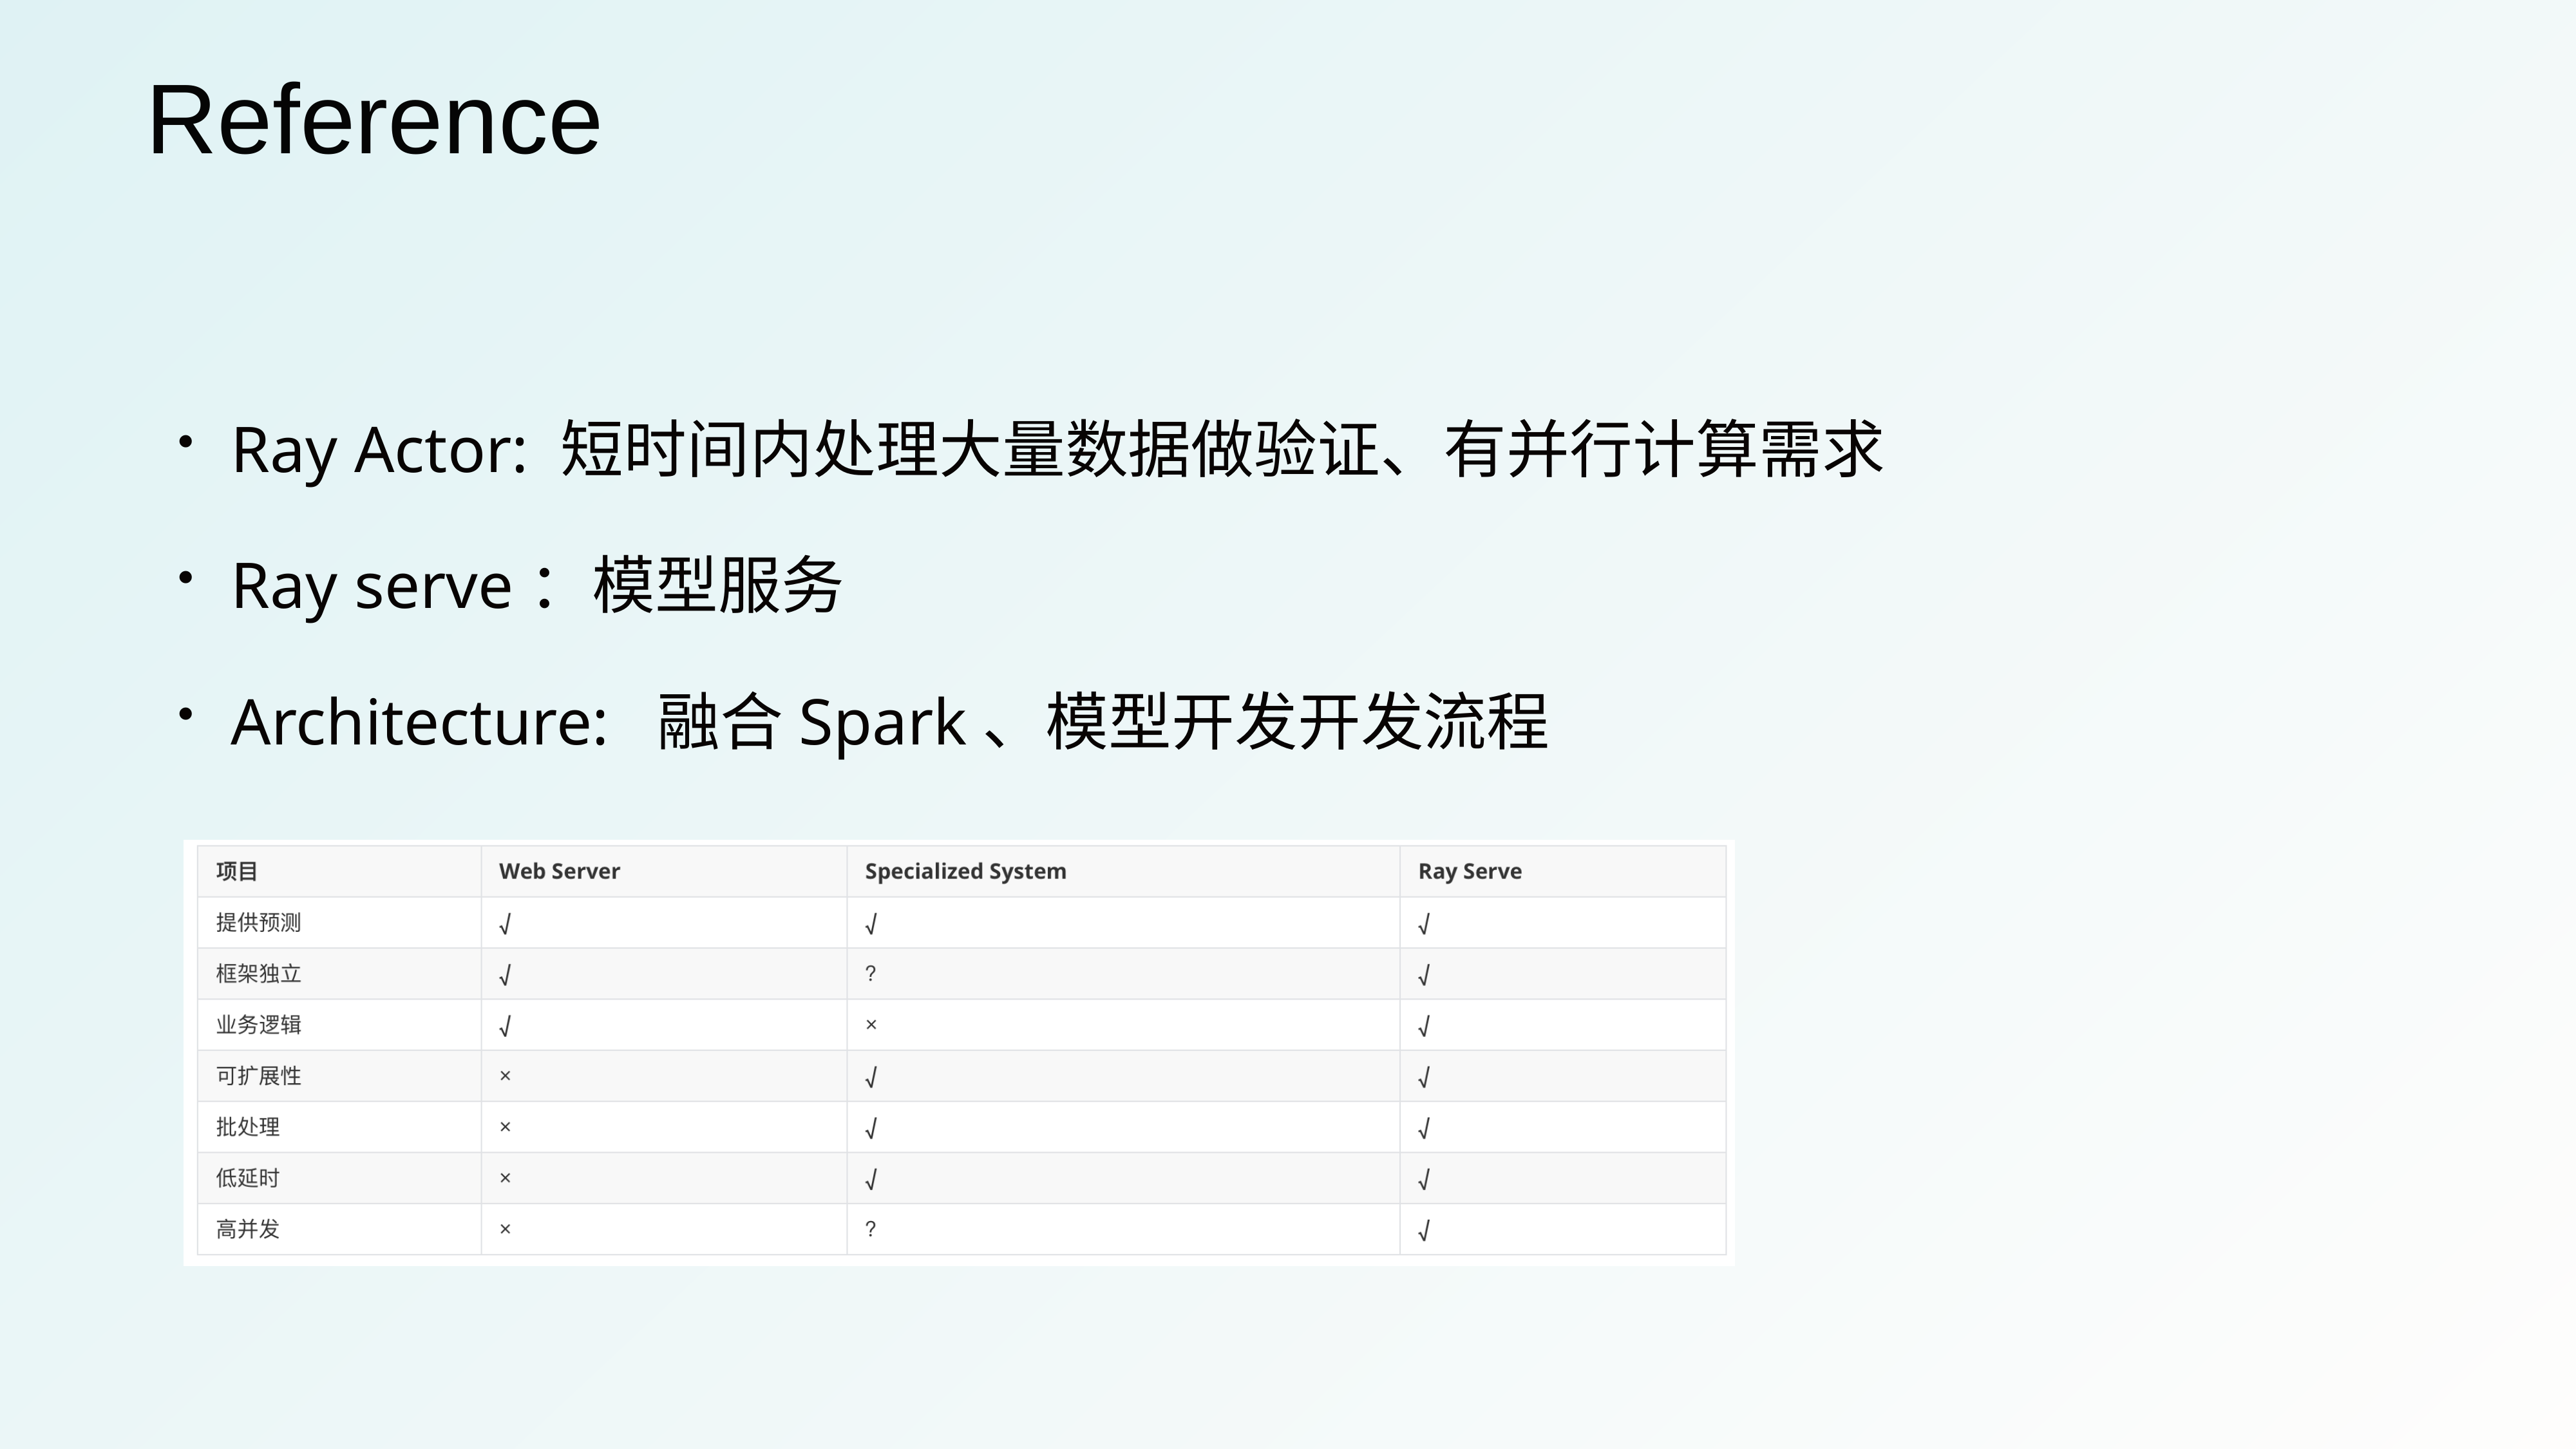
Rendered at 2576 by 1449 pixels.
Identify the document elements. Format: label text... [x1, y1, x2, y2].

picture [184, 840, 1736, 1266]
title Reference [138, 46, 2553, 182]
text_box Ray Actor: 短时间内处理大量数据做验证、有并行计算需求 Ray serve：模型服务 Architecture: 融合Spark、模型开发开发流程 [170, 341, 2250, 765]
